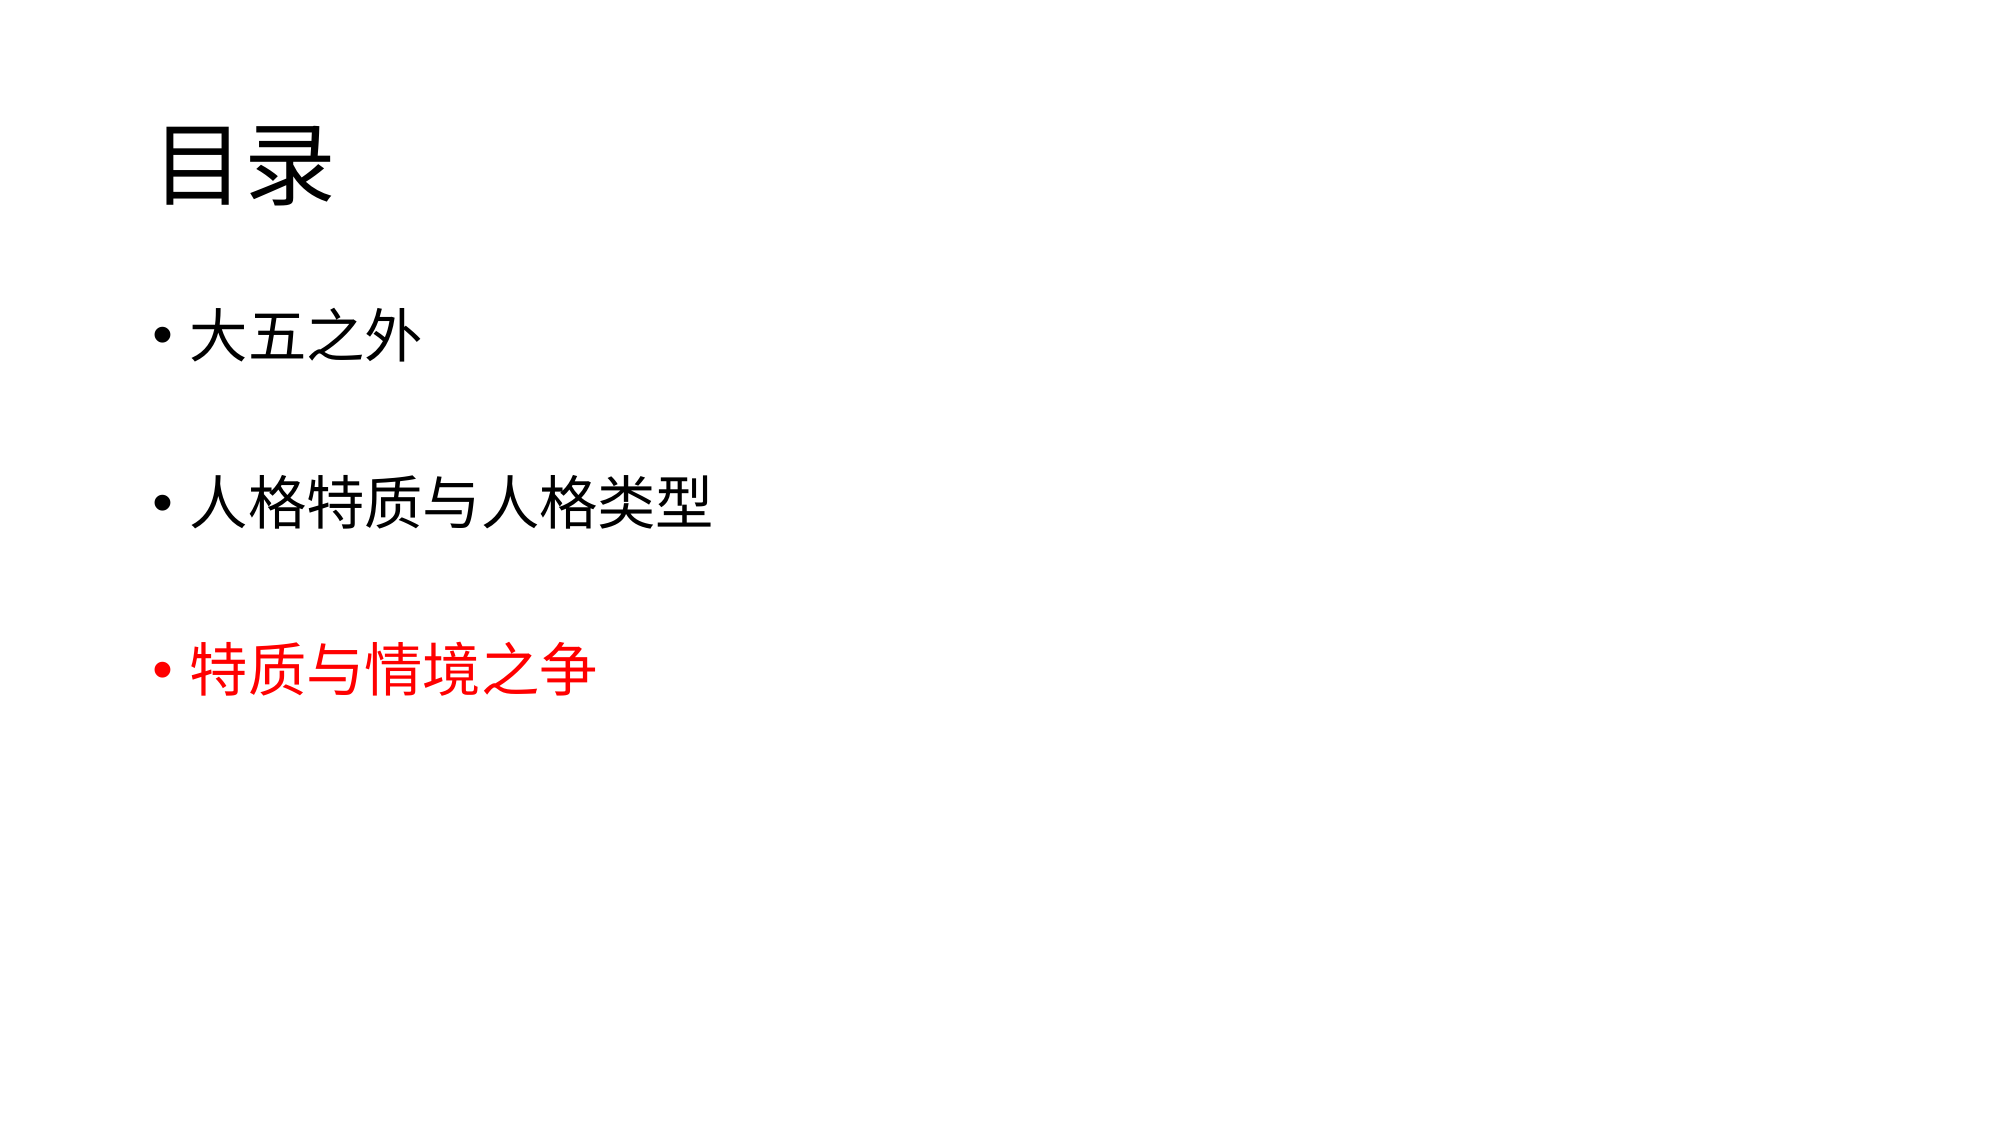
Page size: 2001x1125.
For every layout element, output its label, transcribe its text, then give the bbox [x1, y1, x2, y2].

title 目录 [137, 59, 1863, 278]
list 大五之外 人格特质与人格类型 特质与情境之争 [137, 299, 1863, 1014]
